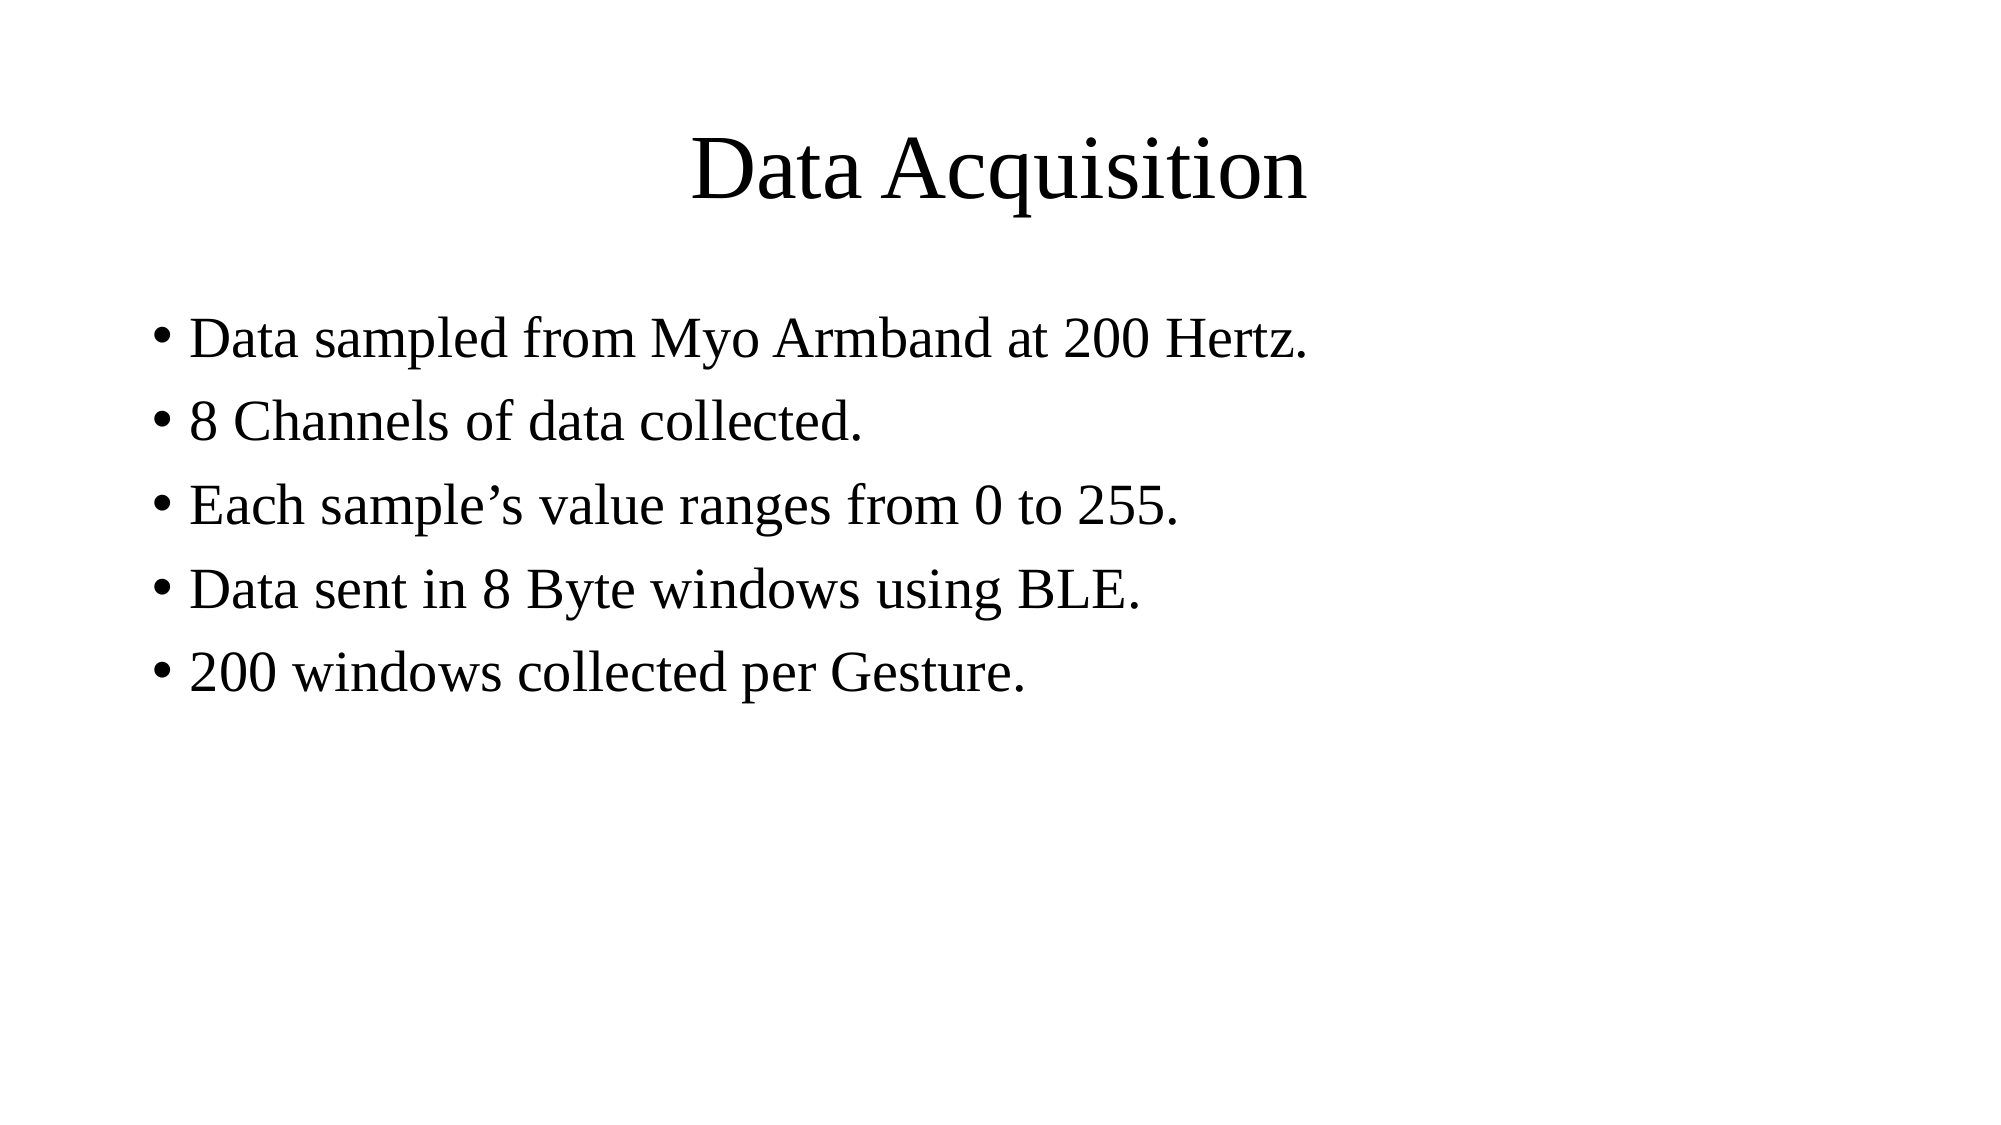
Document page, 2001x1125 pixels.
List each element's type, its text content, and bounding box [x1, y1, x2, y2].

list Data sampled from Myo Armband at 200 Hertz. 8 Channels of data collected. Each sample’s value ranges from 0 to 255. Data sent in 8 Byte windows using BLE. 200 windows collected per Gesture. [137, 299, 1863, 1014]
title Data Acquisition [137, 59, 1863, 278]
